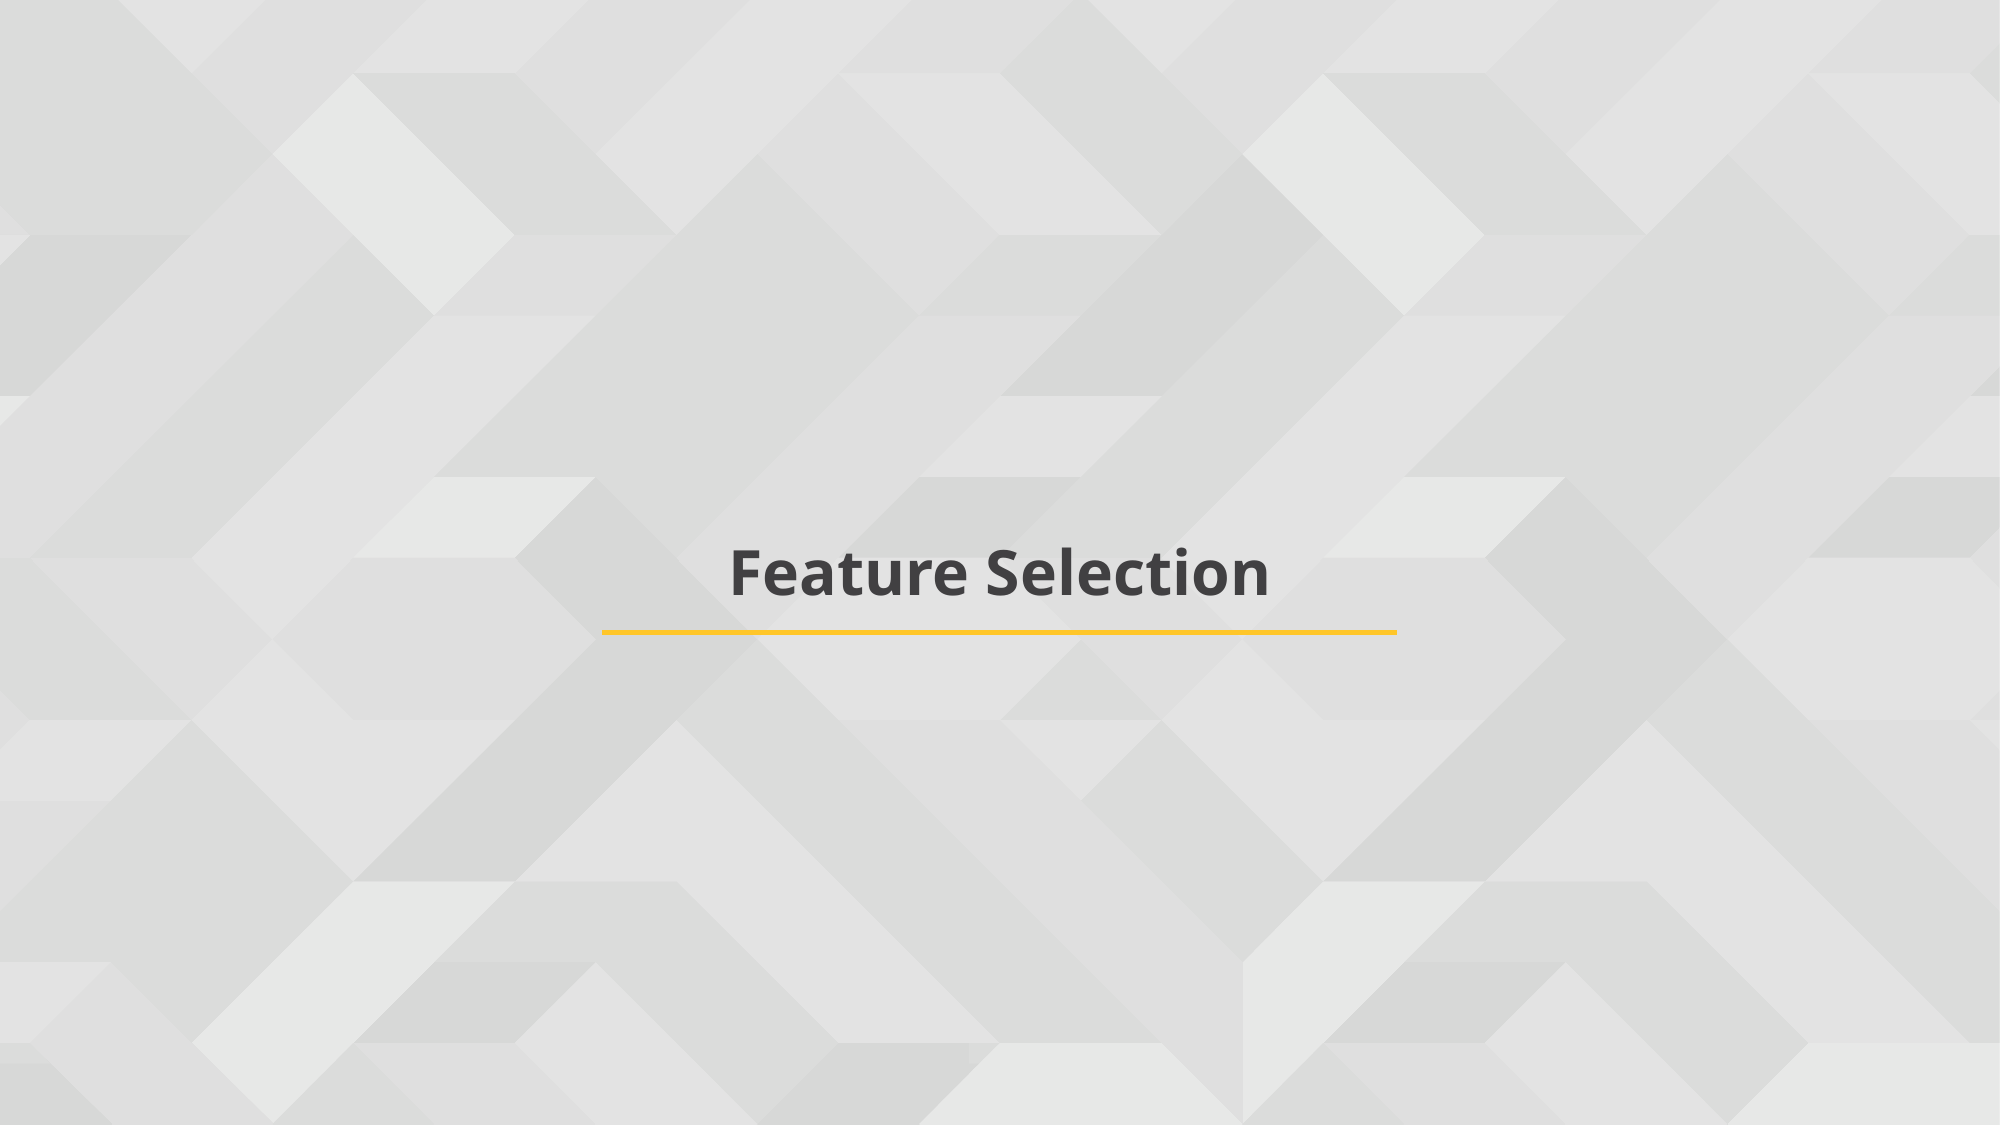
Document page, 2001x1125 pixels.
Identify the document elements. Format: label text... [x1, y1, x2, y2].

list Feature Selection [460, 532, 1540, 624]
